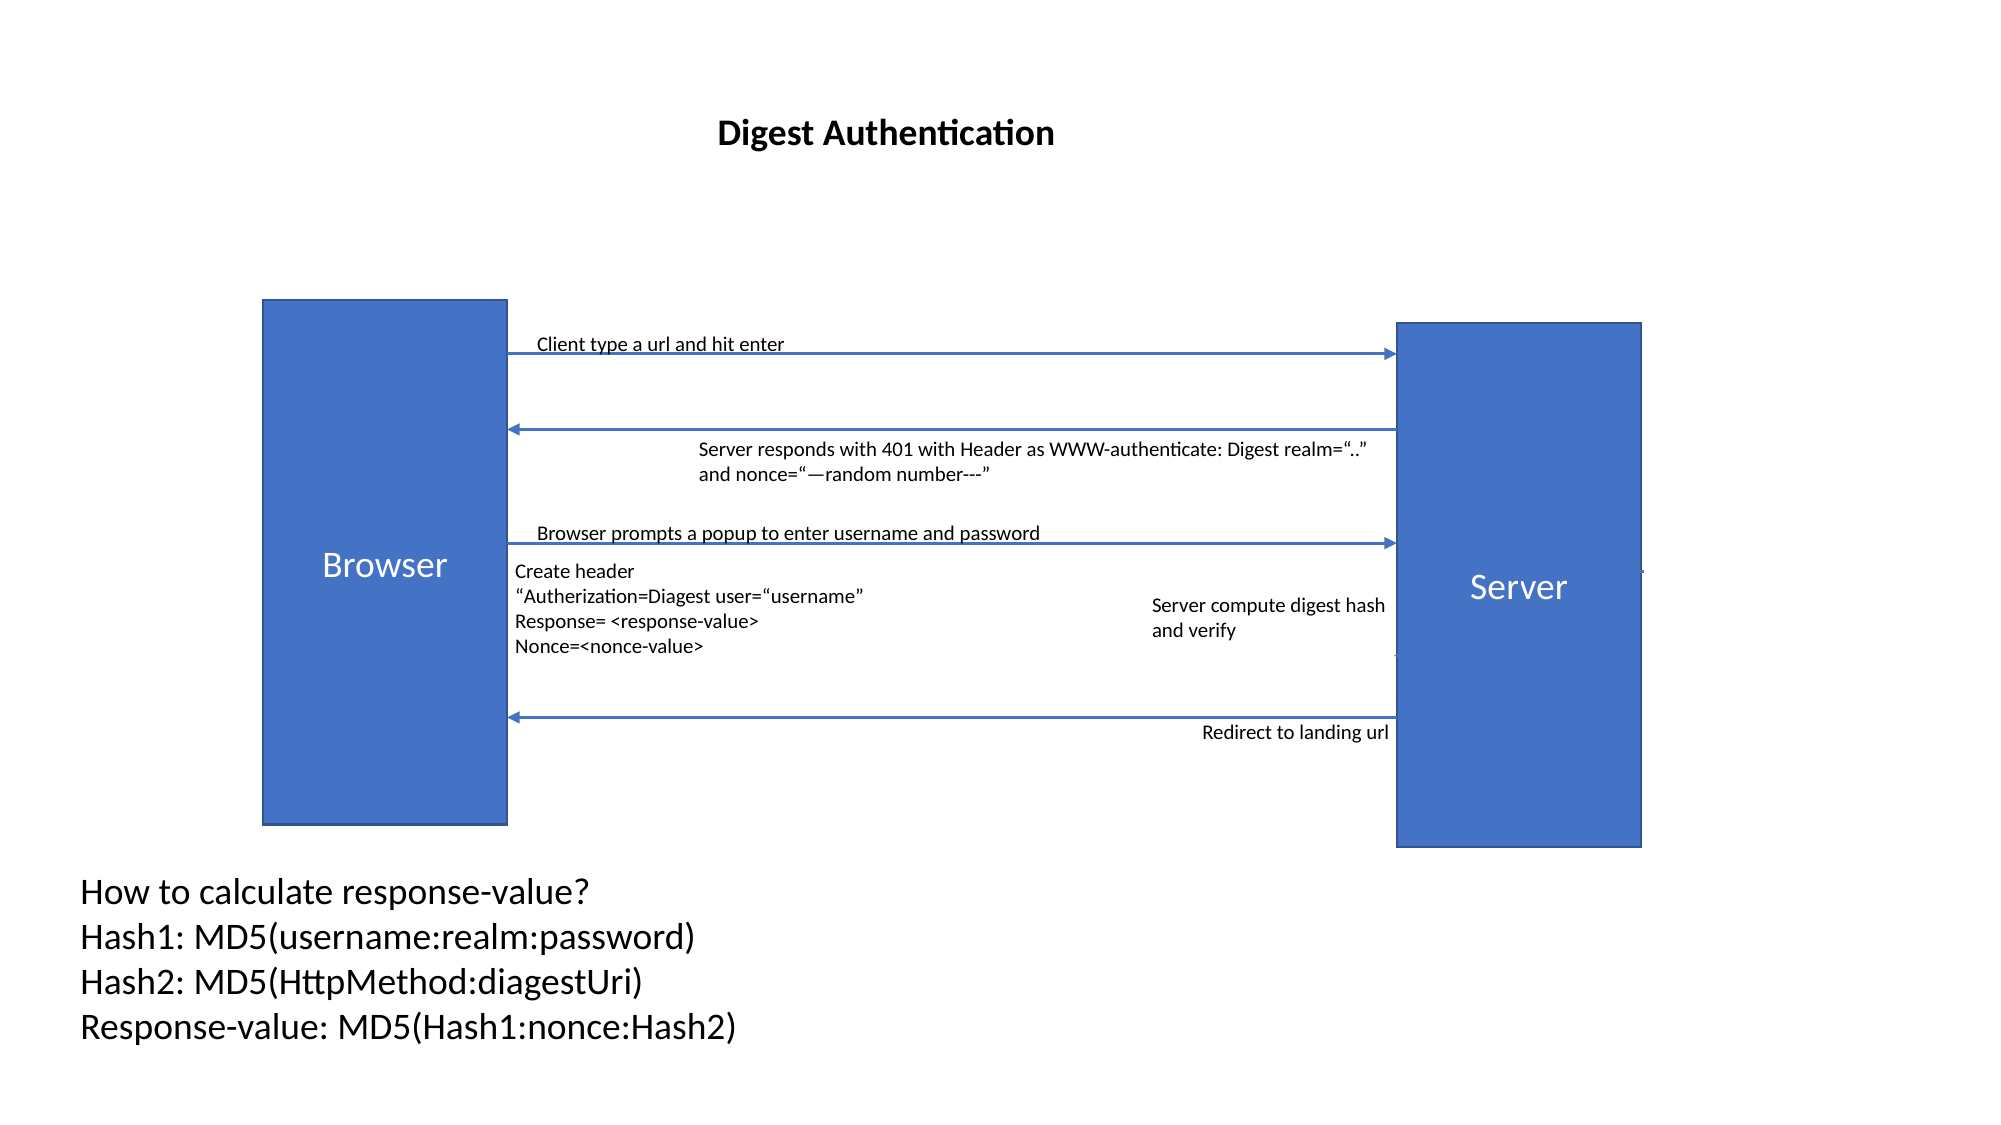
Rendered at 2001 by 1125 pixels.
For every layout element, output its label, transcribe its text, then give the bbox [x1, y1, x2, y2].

text_box Browser prompts a popup to enter username and password [522, 544, 1072, 549]
text_box Client type a url and hit enter [522, 354, 804, 363]
text_box Digest Authentication [702, 101, 1071, 161]
text_box Create header “Autherization=Diagest user=“username” Response= <response-value> Nonce=<nonce-value> [500, 549, 1094, 665]
text_box Server responds with 401 with Header as WWW-authenticate: Digest realm=“..” and nonce=“—random number---” [684, 428, 1402, 493]
text_box Redirect to landing url [1187, 710, 1469, 751]
text_box Browser [262, 299, 508, 826]
text_box Client type a url and hit enter [522, 322, 804, 353]
text_box How to calculate response-value? Hash1: MD5(username:realm:password) Hash2: MD5(HttpMethod:diagestUri) Response-value: MD5(Hash1:nonce:Hash2) [65, 859, 892, 1055]
text_box Server compute digest hash and verify [1137, 584, 1394, 650]
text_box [1394, 571, 1644, 656]
text_box Server [1396, 656, 1642, 848]
text_box Browser prompts a popup to enter username and password [522, 511, 1072, 542]
text_box Server [1396, 322, 1642, 571]
